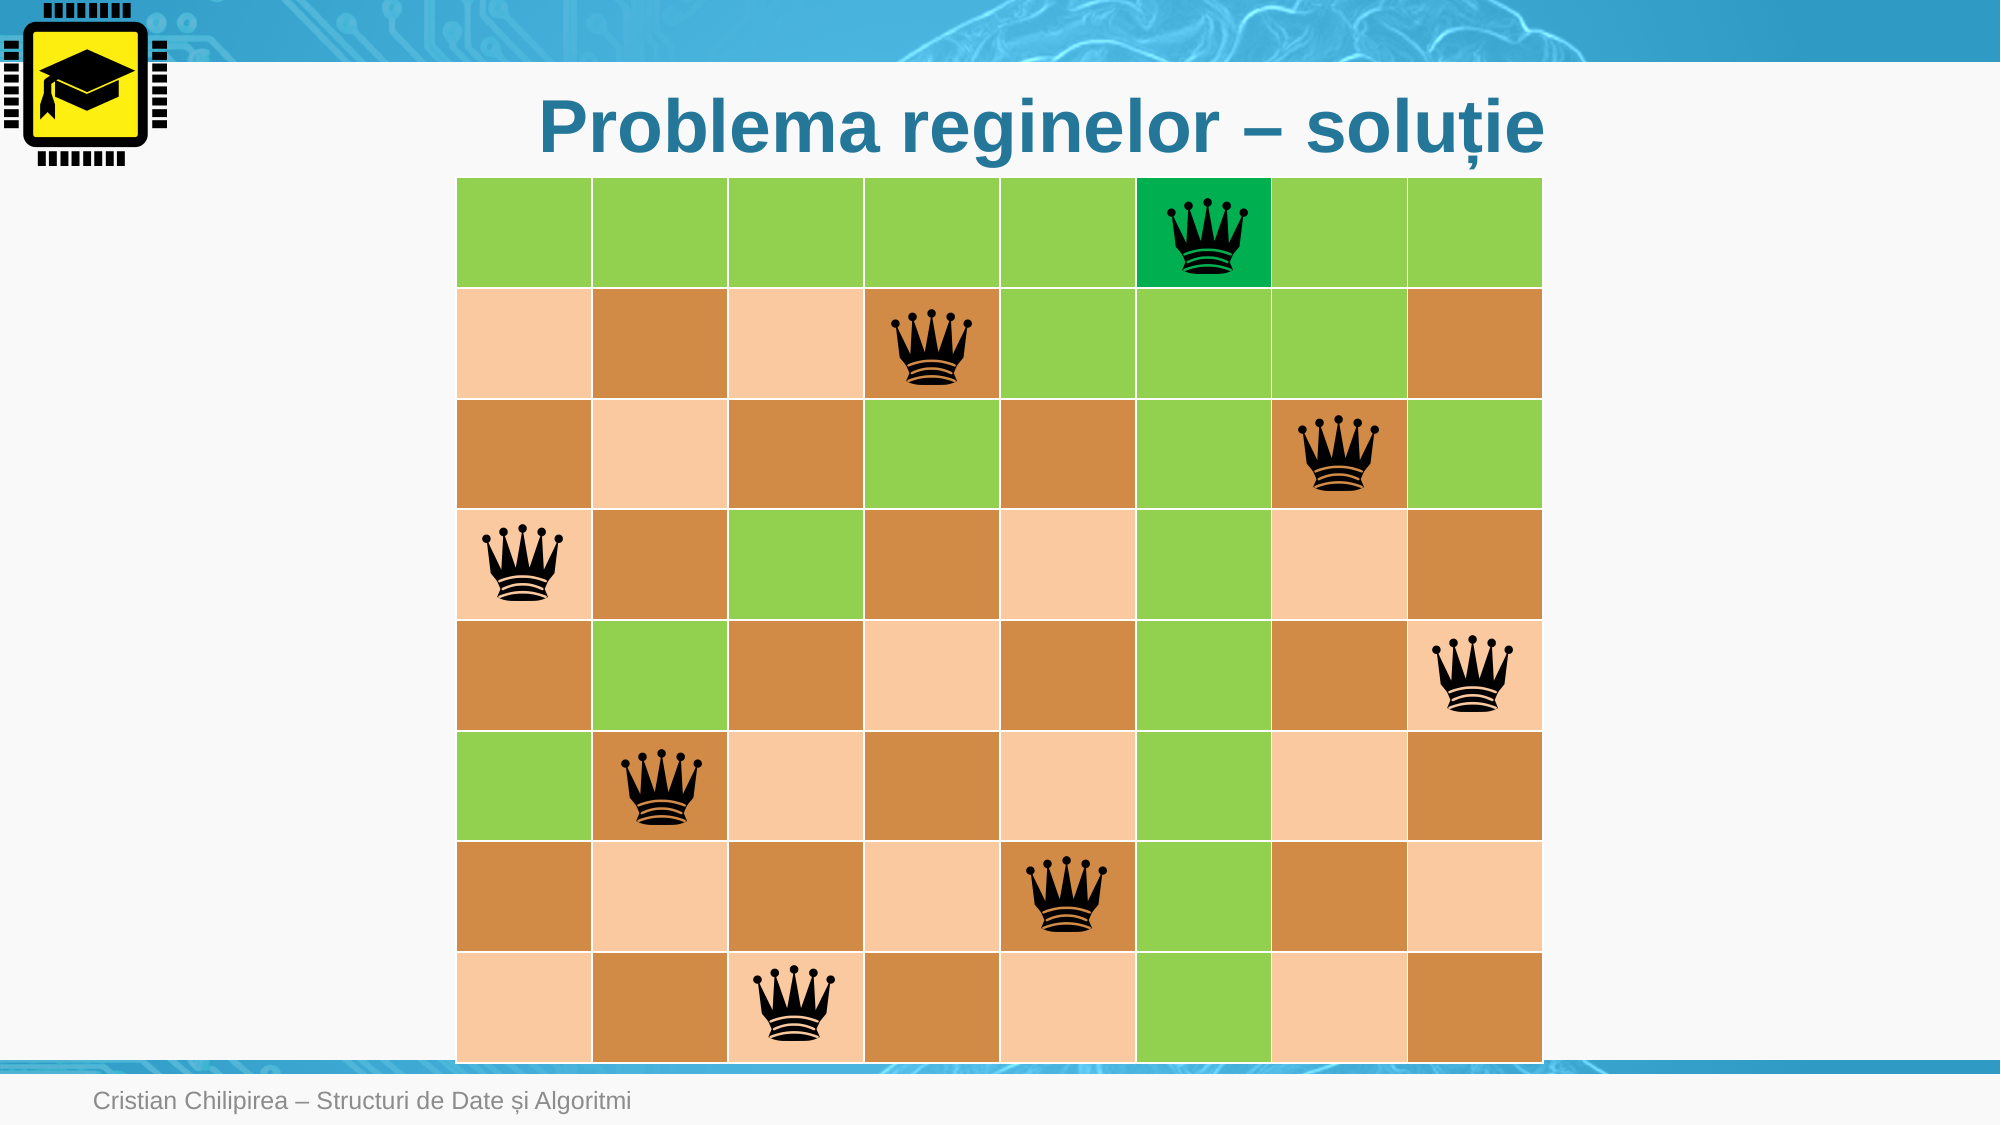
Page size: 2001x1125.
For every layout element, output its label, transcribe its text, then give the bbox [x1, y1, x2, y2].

table_cell [1272, 289, 1407, 398]
table_cell [593, 510, 727, 619]
table_cell [1001, 400, 1135, 508]
title Problema reginelor – soluție [170, 76, 1915, 180]
table_cell [865, 621, 999, 730]
table_cell [729, 510, 863, 619]
table_cell [593, 289, 727, 398]
table_cell [593, 400, 727, 508]
table_cell [729, 621, 863, 730]
picture [621, 749, 702, 825]
table_header [729, 178, 863, 287]
table_cell [593, 953, 727, 1062]
table_cell [1272, 510, 1407, 619]
table_cell [1408, 732, 1542, 840]
table_cell [1001, 510, 1135, 619]
table_header [457, 178, 591, 287]
table_cell [457, 621, 591, 730]
picture [0, 0, 2000, 166]
picture [482, 524, 563, 601]
table_cell [1272, 953, 1407, 1062]
table_cell [1408, 510, 1542, 619]
table_cell [593, 842, 727, 951]
table_cell [1408, 953, 1542, 1062]
table_cell [457, 400, 591, 508]
table_cell [1137, 289, 1271, 398]
picture [1026, 856, 1108, 932]
table_cell [865, 842, 999, 951]
picture [1298, 415, 1379, 491]
table_cell [1408, 621, 1542, 730]
picture [1432, 635, 1513, 712]
picture [753, 964, 835, 1041]
table_cell [593, 621, 727, 730]
table_cell [457, 953, 591, 1062]
table_cell [1408, 289, 1542, 398]
table_cell [1137, 953, 1271, 1062]
table_cell [1272, 621, 1407, 730]
table_header [593, 178, 727, 287]
table_cell [865, 400, 999, 508]
table_cell [1001, 289, 1135, 398]
table_cell [457, 289, 591, 398]
table_header [1137, 178, 1271, 287]
table_cell [1272, 400, 1407, 508]
table_cell [1137, 842, 1271, 951]
table_cell [729, 400, 863, 508]
table_cell [1408, 400, 1542, 508]
table_cell [1272, 732, 1407, 840]
table_cell [1001, 953, 1135, 1062]
table_cell [865, 510, 999, 619]
table_header [1001, 178, 1135, 287]
table_cell [1137, 732, 1271, 840]
table_cell [865, 953, 999, 1062]
table_header [865, 178, 999, 287]
table_cell [457, 842, 591, 951]
table_cell [1001, 621, 1135, 730]
table_cell [1001, 842, 1135, 951]
table_cell [865, 289, 999, 398]
table_header [1272, 178, 1407, 287]
table_cell [1137, 400, 1271, 508]
table_cell [457, 732, 591, 840]
table_cell [1408, 842, 1542, 951]
table_cell [1272, 842, 1407, 951]
table_cell [729, 289, 863, 398]
picture [891, 309, 972, 385]
table_cell [729, 953, 863, 1062]
picture [0, 1060, 2000, 1074]
table_cell [865, 732, 999, 840]
table_cell [729, 842, 863, 951]
table_cell [729, 732, 863, 840]
table_header [1408, 178, 1542, 287]
table_cell [1137, 621, 1271, 730]
table_cell [593, 732, 727, 840]
picture [1167, 198, 1248, 274]
table_cell [457, 510, 591, 619]
footer Cristian Chilipirea – Structuri de Date și Algoritmi [77, 1073, 1338, 1125]
table_cell [1001, 732, 1135, 840]
table_cell [1137, 510, 1271, 619]
